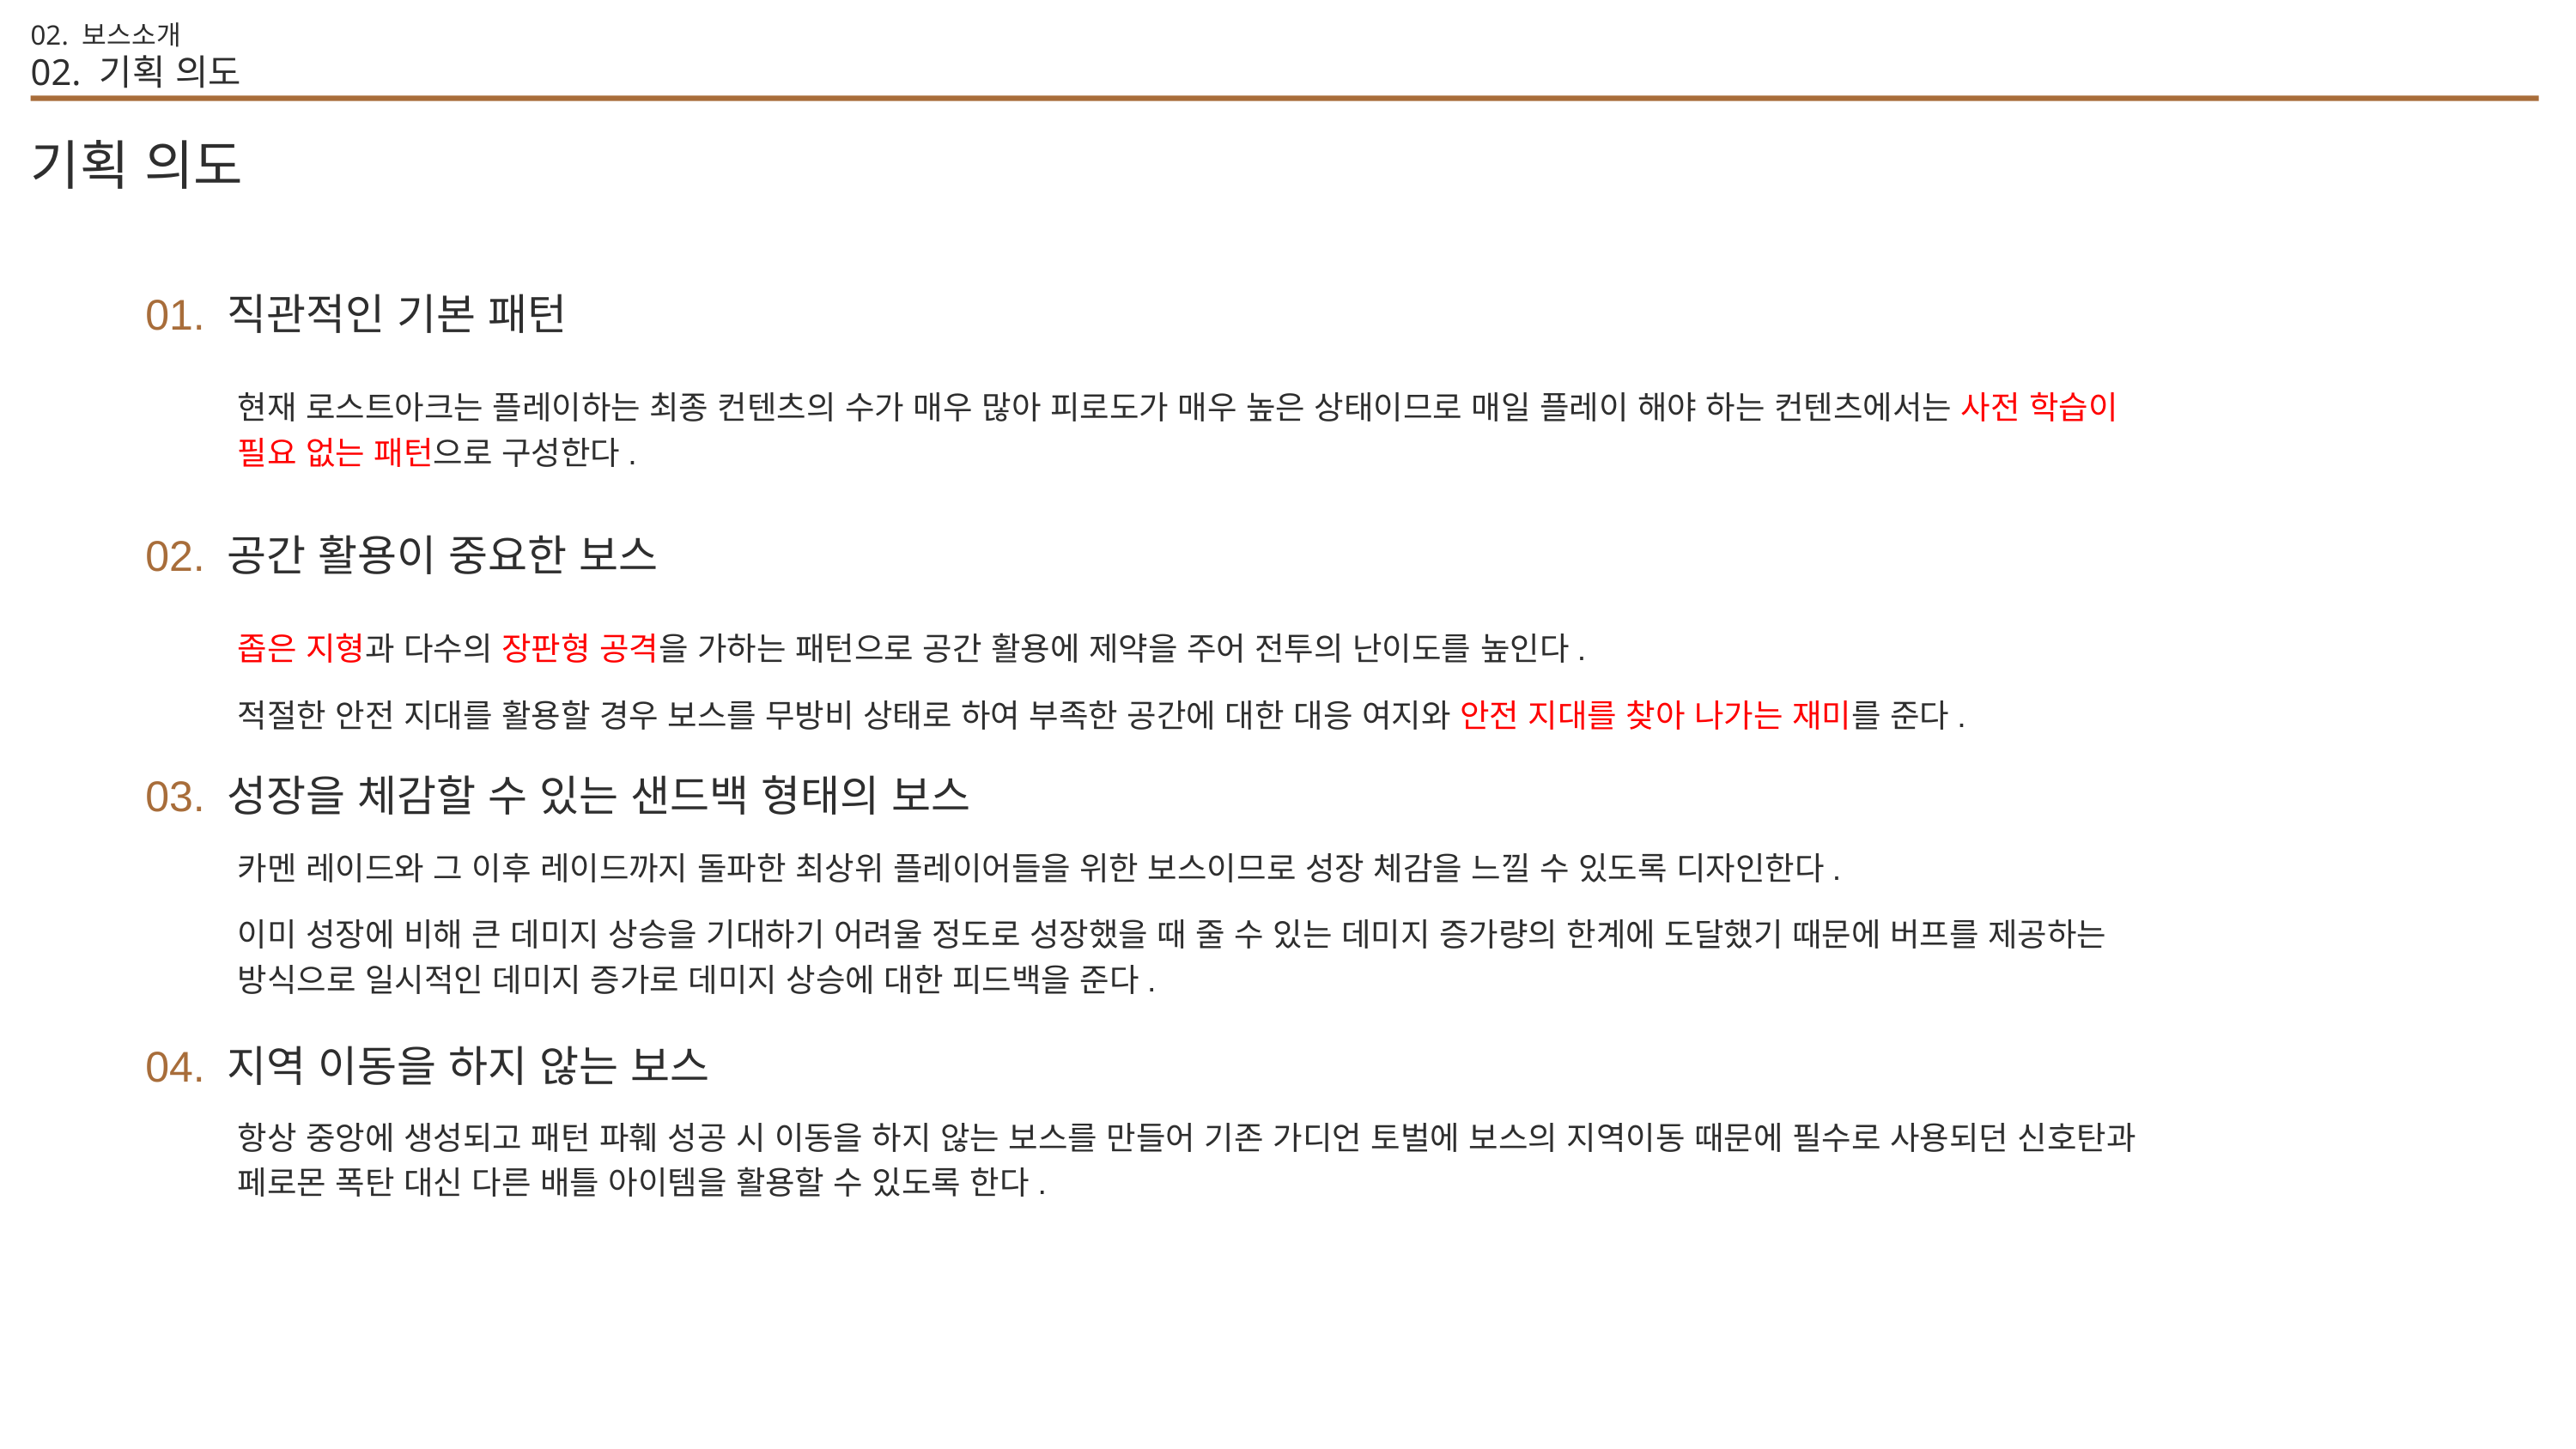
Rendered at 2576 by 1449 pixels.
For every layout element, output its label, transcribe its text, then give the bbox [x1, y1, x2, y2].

text_box 02. 기획 의도 [30, 52, 2300, 93]
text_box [118, 1045, 2179, 1198]
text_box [118, 534, 2179, 731]
text_box 기획 의도 [30, 119, 1922, 196]
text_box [118, 774, 2179, 995]
text_box 02. 보스소개 [30, 21, 2300, 51]
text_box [118, 293, 2179, 468]
